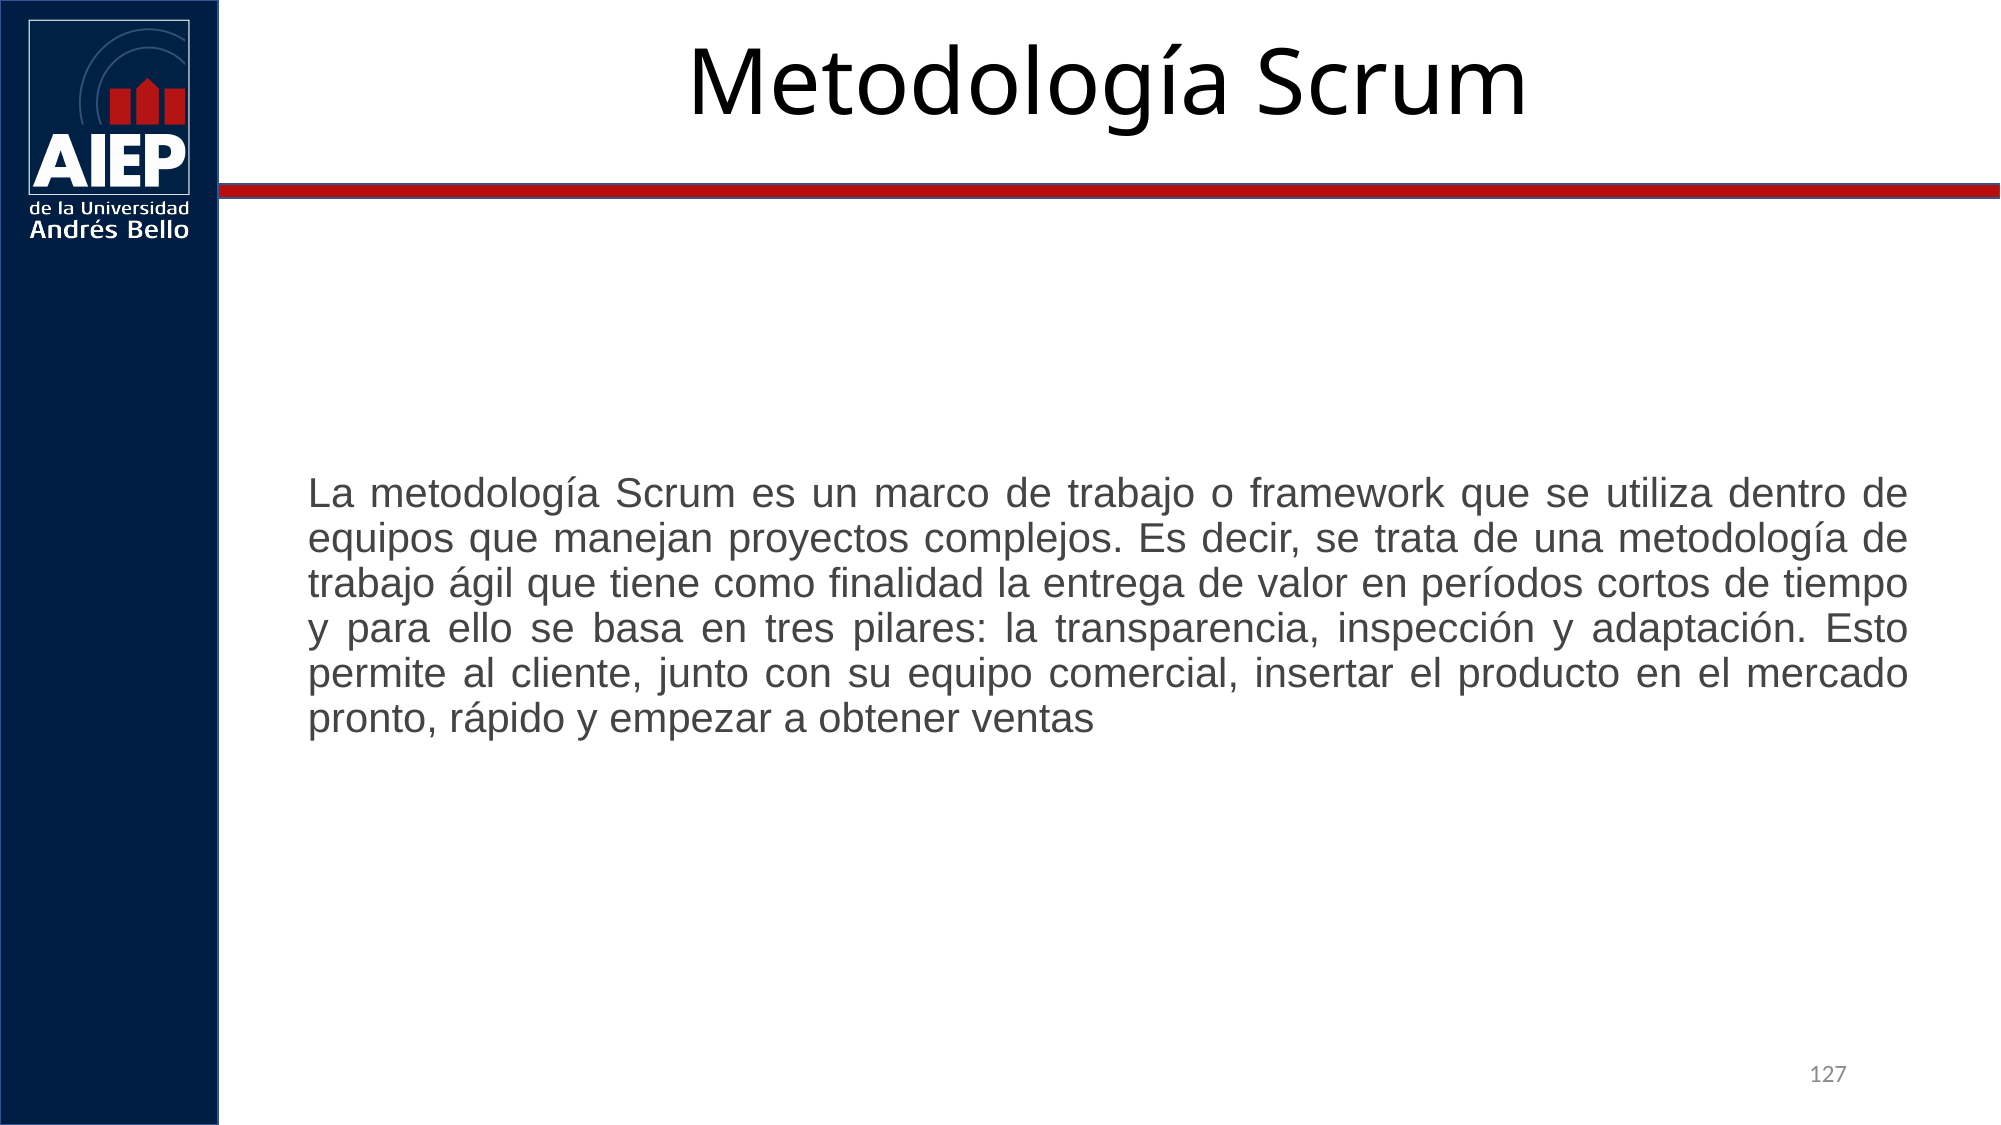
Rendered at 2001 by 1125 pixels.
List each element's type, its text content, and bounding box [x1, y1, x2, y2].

slide_number 127 [1412, 1042, 1863, 1103]
picture [19, 12, 199, 246]
text_box La metodología Scrum es un marco de trabajo o framework que se utiliza dentro de equipos que manejan proyectos complejos. Es decir, se trata de una metodología de trabajo ágil que tiene como finalidad la entrega de valor en períodos cortos de tiempo y para ello se basa en tres pilares: la transparencia, inspección y adaptación. Esto permite al cliente, junto con su equipo comercial, insertar el producto en el mercado pronto, rápido y empezar a obtener ventas [293, 464, 1925, 753]
text_box [0, 0, 219, 1125]
text_box Metodología Scrum [239, 28, 1978, 156]
text_box [217, 183, 2000, 199]
